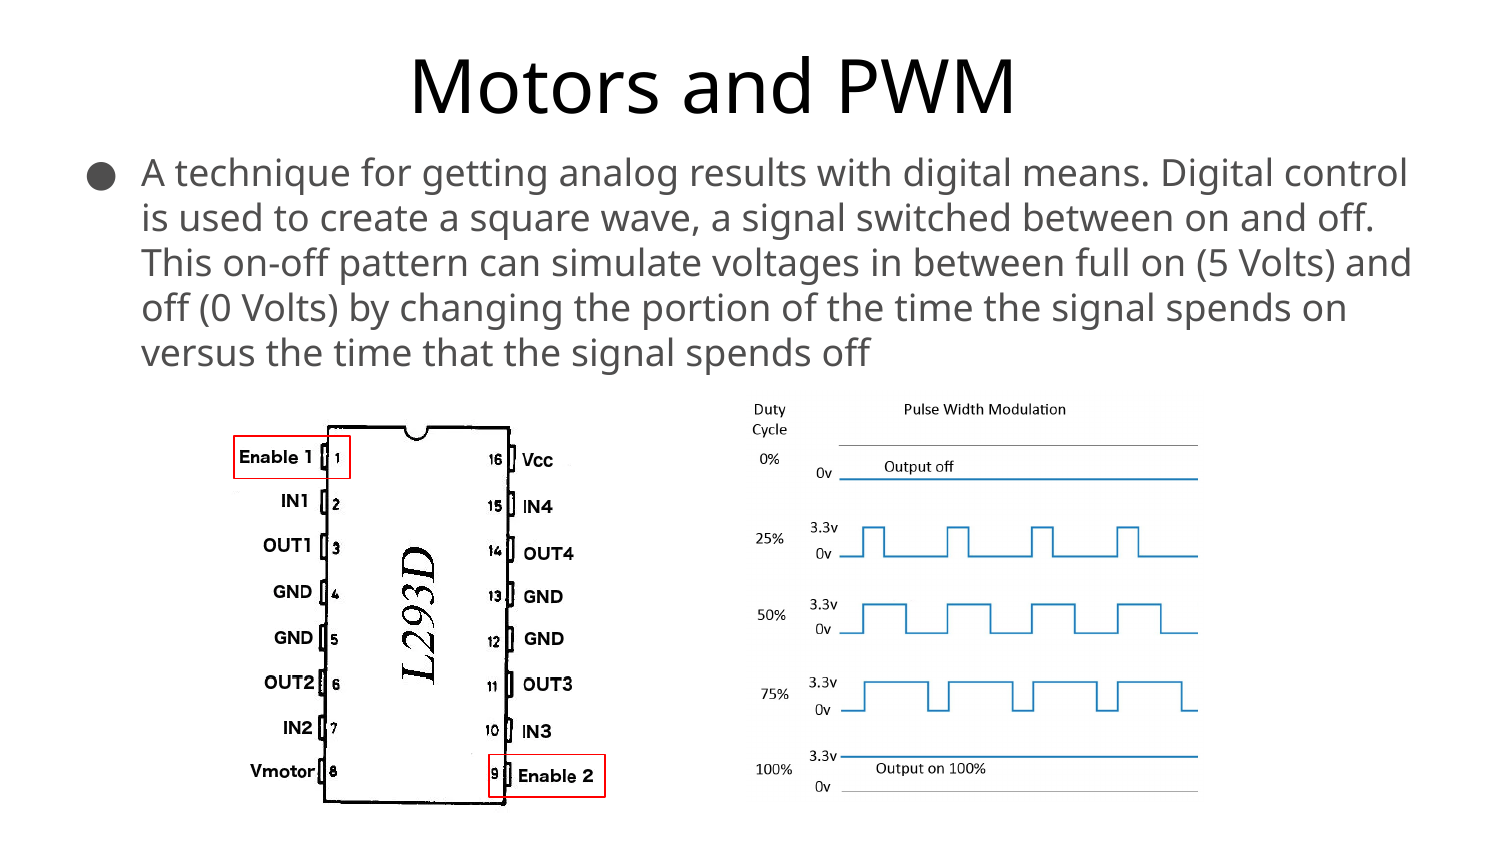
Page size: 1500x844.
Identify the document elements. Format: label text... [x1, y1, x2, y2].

subtitle A technique for getting analog results with digital means. Digital control is used to create a square wave, a signal switched between on and off. This on-off pattern can simulate voltages in between full on (5 Volts) and off (0 Volts) by changing the portion of the time the signal spends on versus the time that the signal spends off [51, 134, 1449, 383]
picture [746, 390, 1204, 802]
text_box Motors and PWM [332, 23, 1096, 127]
picture [212, 411, 614, 813]
